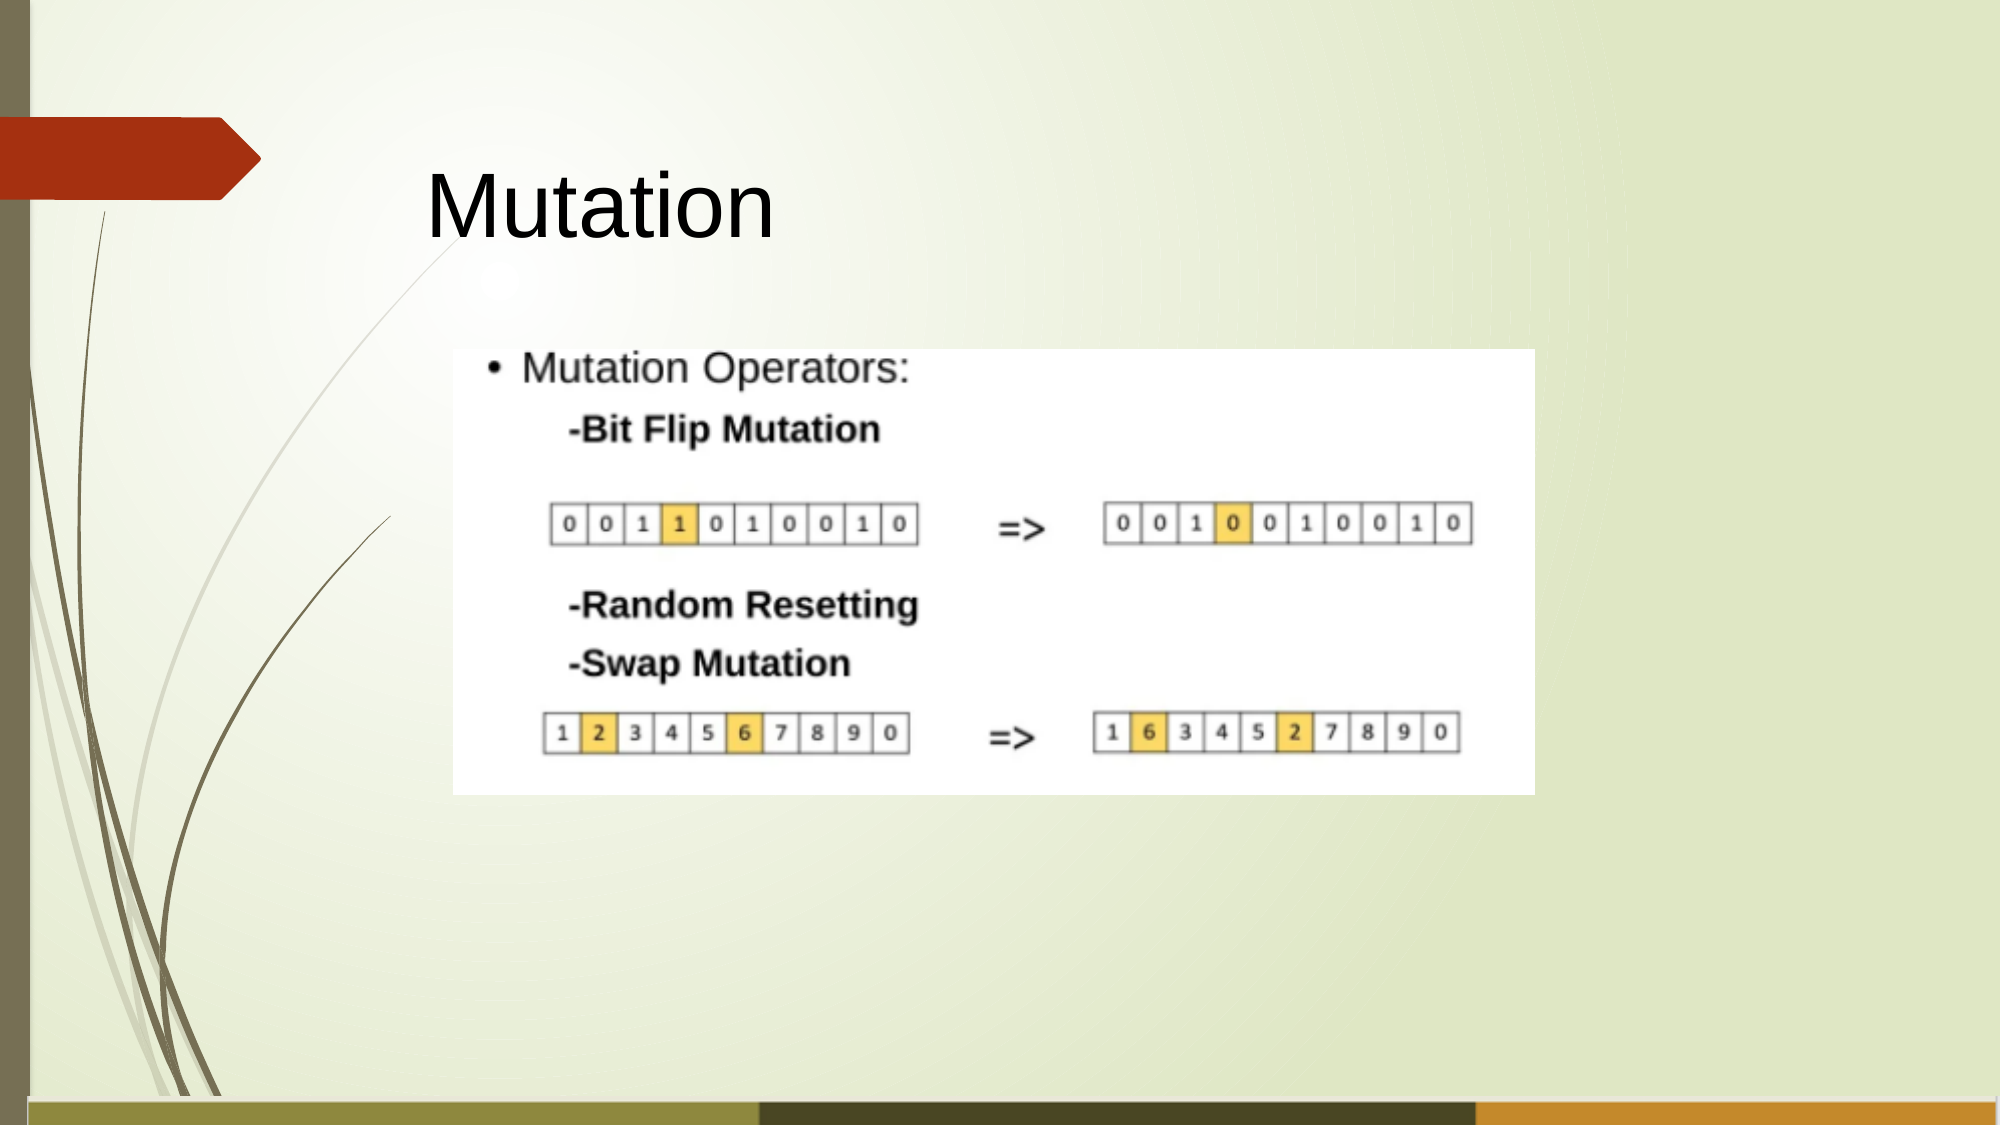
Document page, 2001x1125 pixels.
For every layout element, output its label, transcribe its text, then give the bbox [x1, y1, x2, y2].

picture [27, 1096, 2000, 1125]
picture [453, 349, 1535, 796]
title Mutation [425, 102, 1888, 313]
